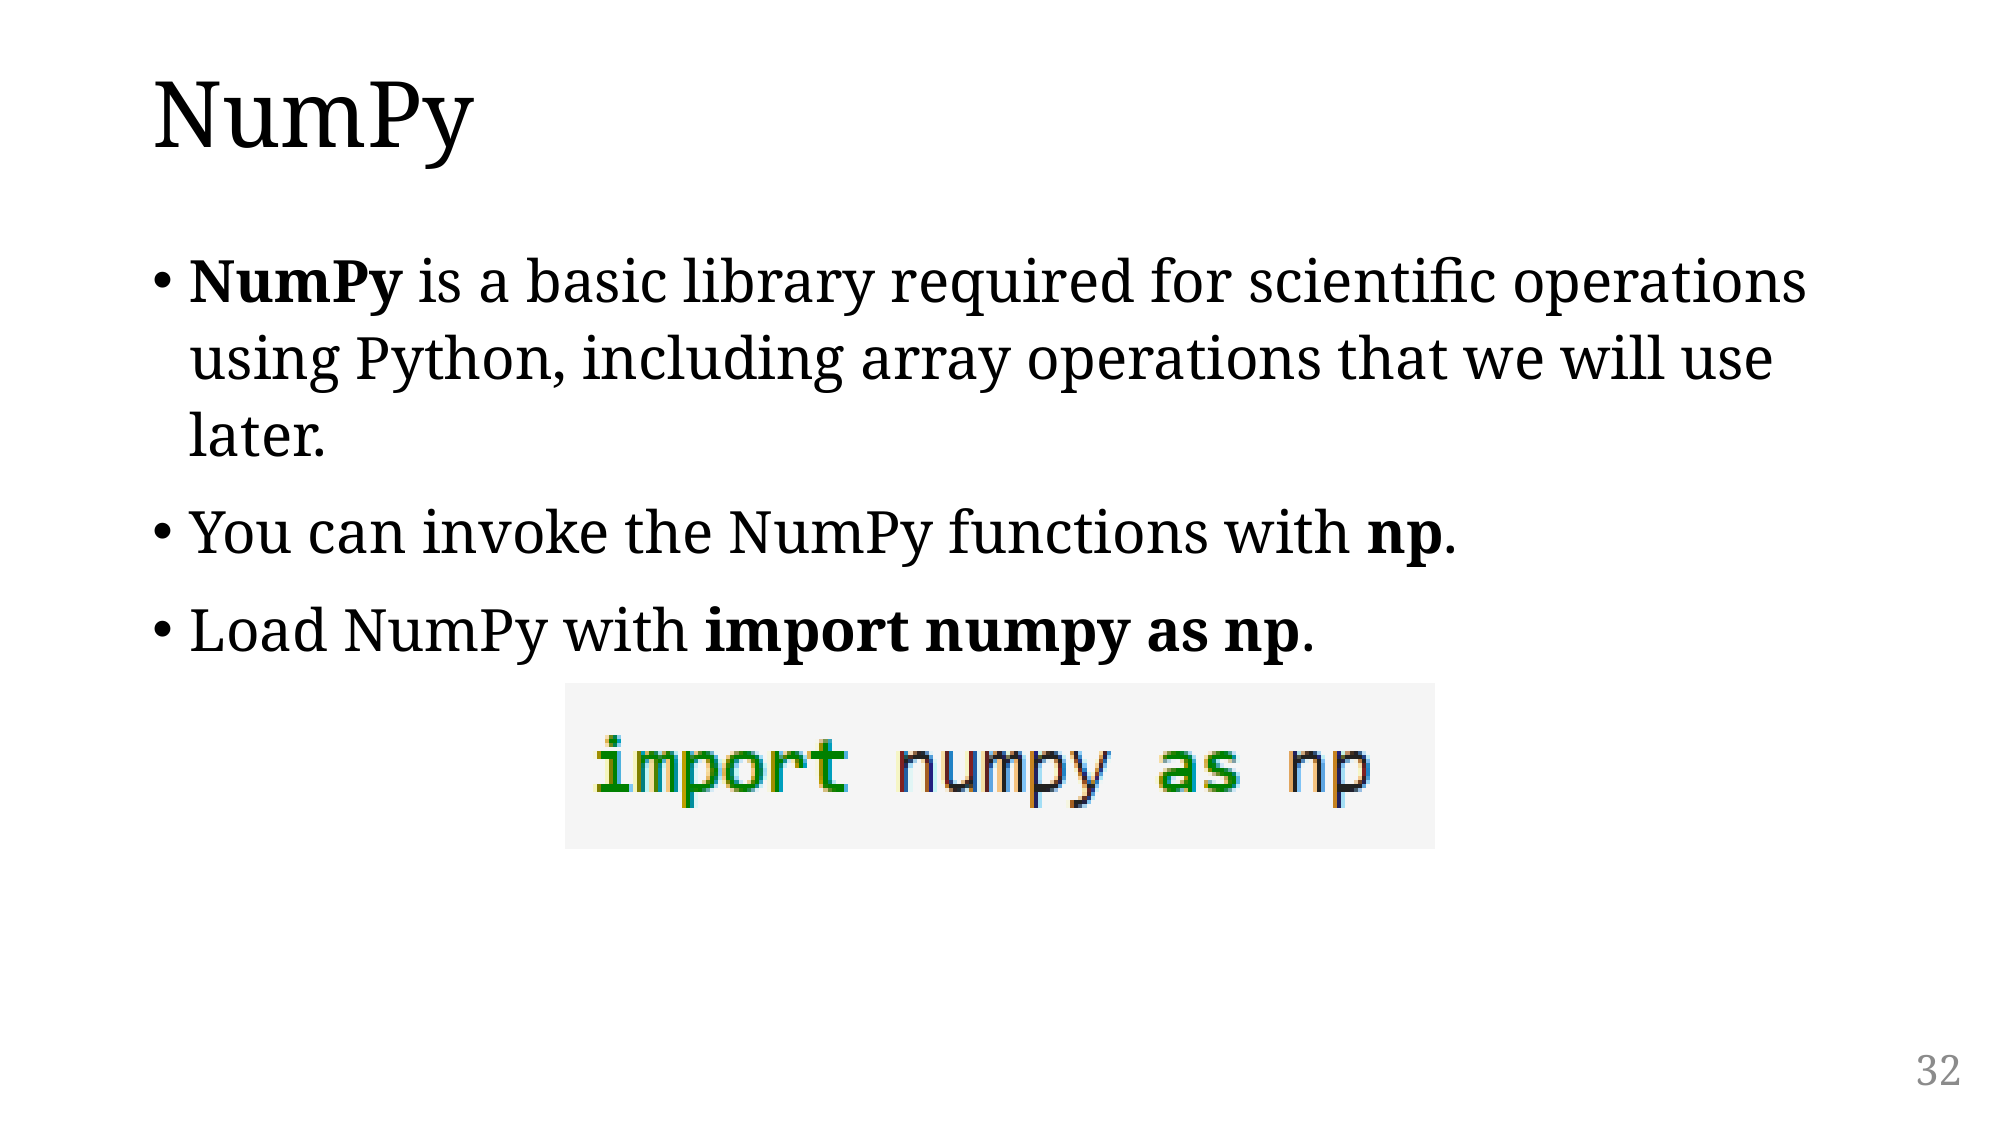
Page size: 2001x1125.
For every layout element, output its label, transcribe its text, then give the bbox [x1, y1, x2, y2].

list NumPy is a basic library required for scientific operations using Python, including array operations that we will use later. You can invoke the NumPy functions with np. Load NumPy with import numpy as np. [137, 230, 1863, 972]
slide_number 32 [1791, 1042, 1977, 1103]
title NumPy [137, 22, 1863, 215]
picture [565, 683, 1435, 849]
